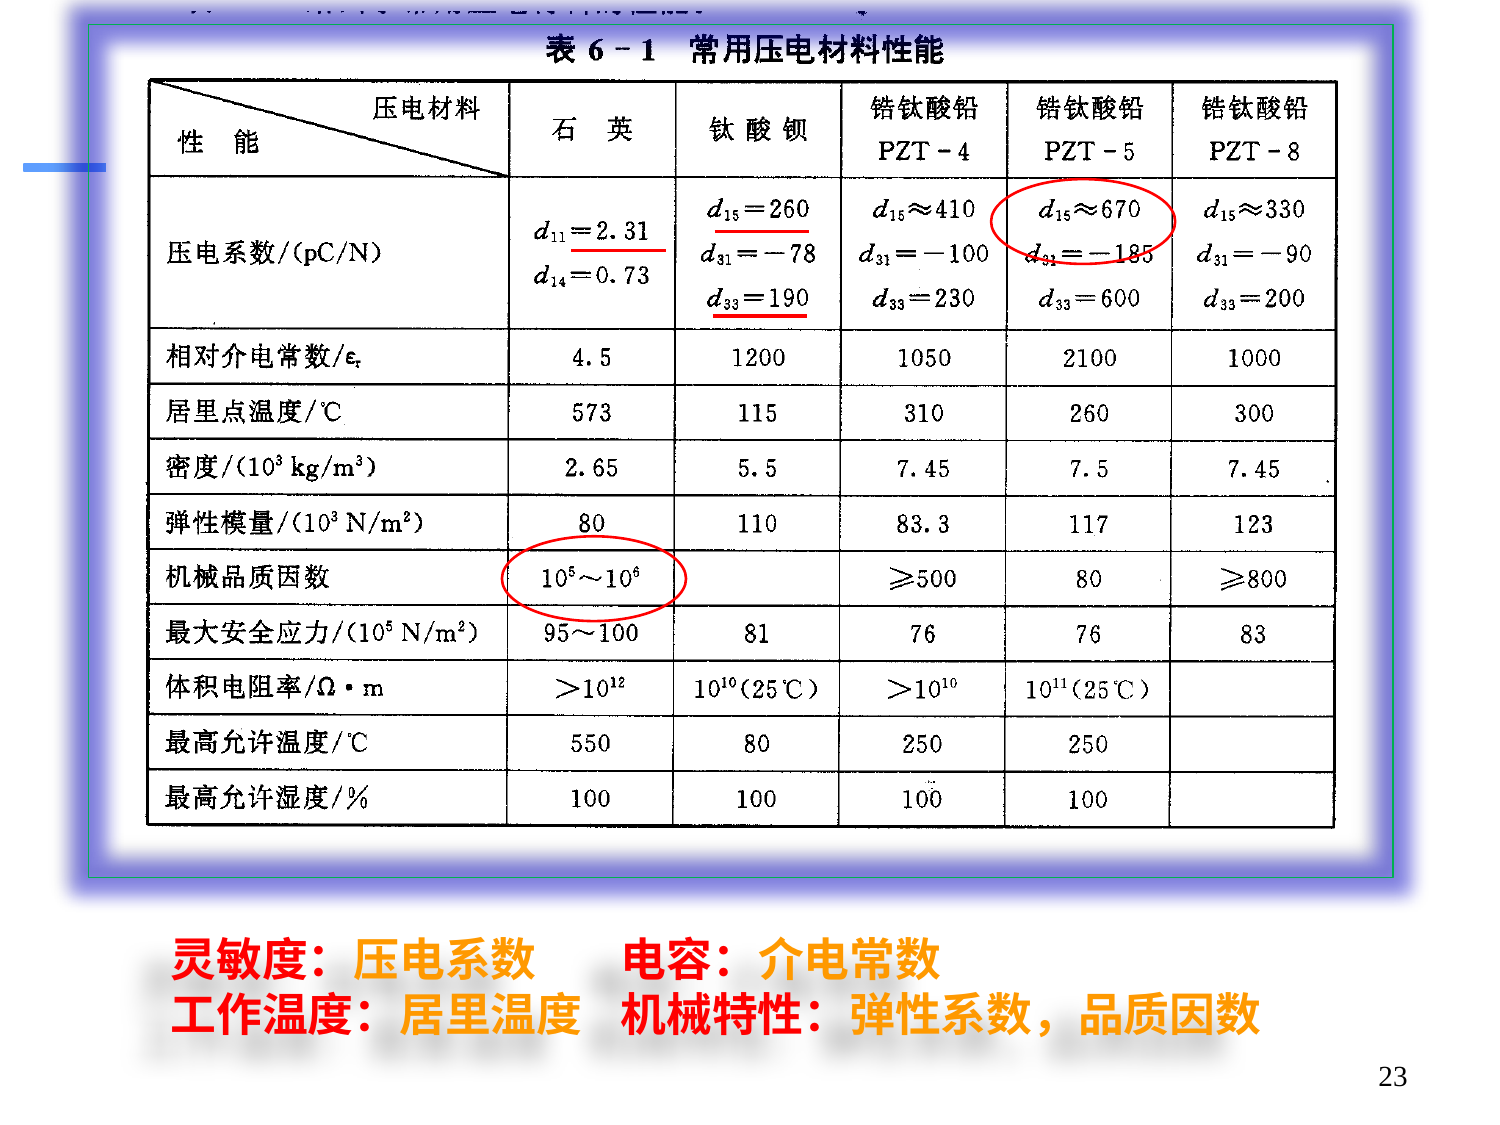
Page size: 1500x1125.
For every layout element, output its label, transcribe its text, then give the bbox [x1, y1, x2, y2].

text_box 灵敏度：压电系数 电容：介电常数 工作温度：居里温度 机械特性：弹性系数，品质因数 [156, 923, 1326, 1049]
text_box 23 [1359, 1049, 1423, 1125]
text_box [88, 11, 1394, 878]
text_box [21, 162, 55, 174]
